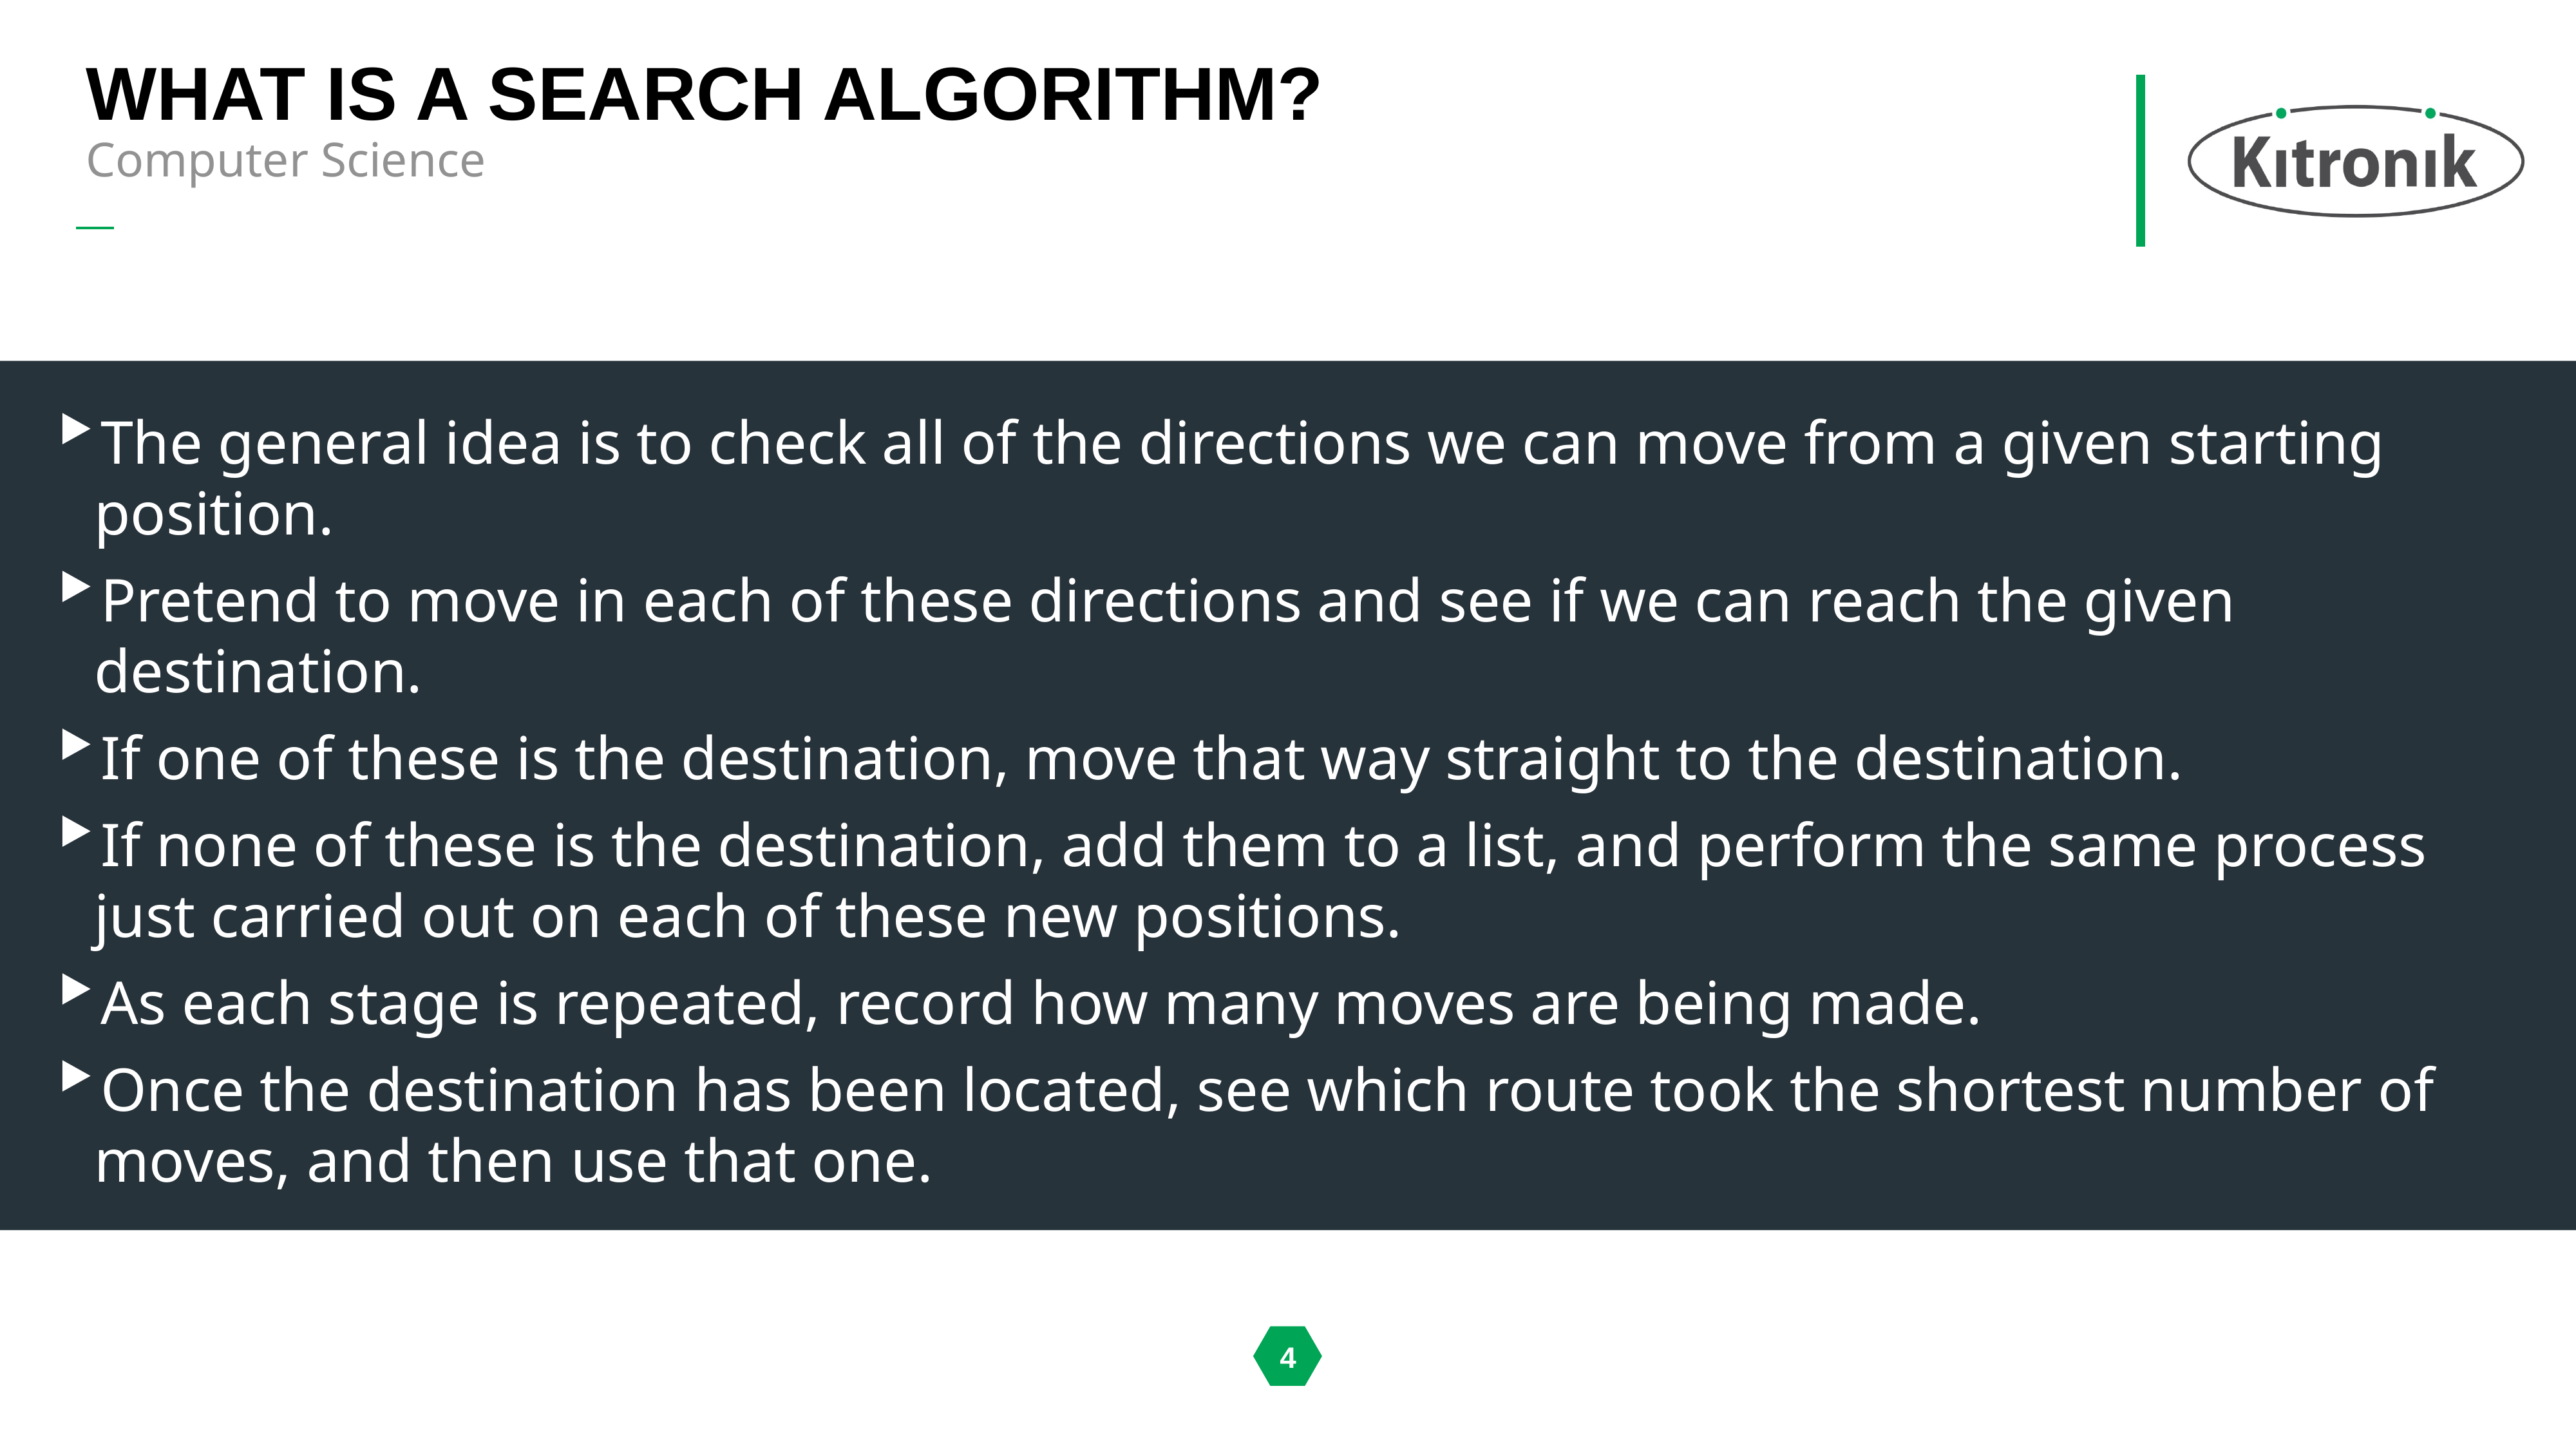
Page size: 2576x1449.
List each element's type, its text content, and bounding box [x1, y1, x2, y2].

slide_number 4 [1253, 1331, 1323, 1383]
list Computer Science [76, 125, 2031, 192]
text_box [1267, 1326, 1307, 1331]
text_box [1268, 1383, 1307, 1386]
picture [2186, 103, 2526, 219]
title What is a search algorithm? [76, 40, 2031, 125]
text_box [0, 361, 2576, 1231]
text_box The general idea is to check all of the directions we can move from a given starting position. Pretend to move in each of these directions and see if we can reach the given destination. If one of these is the destination, move that way straight to the destination. If none of these is the destination, add them to a list, and perform the same process just carried out on each of these new positions. As each stage is repeated, record how many moves are being made. Once the destination has been located, see which route took the shortest number of moves, and then use that one. [43, 397, 2459, 1202]
